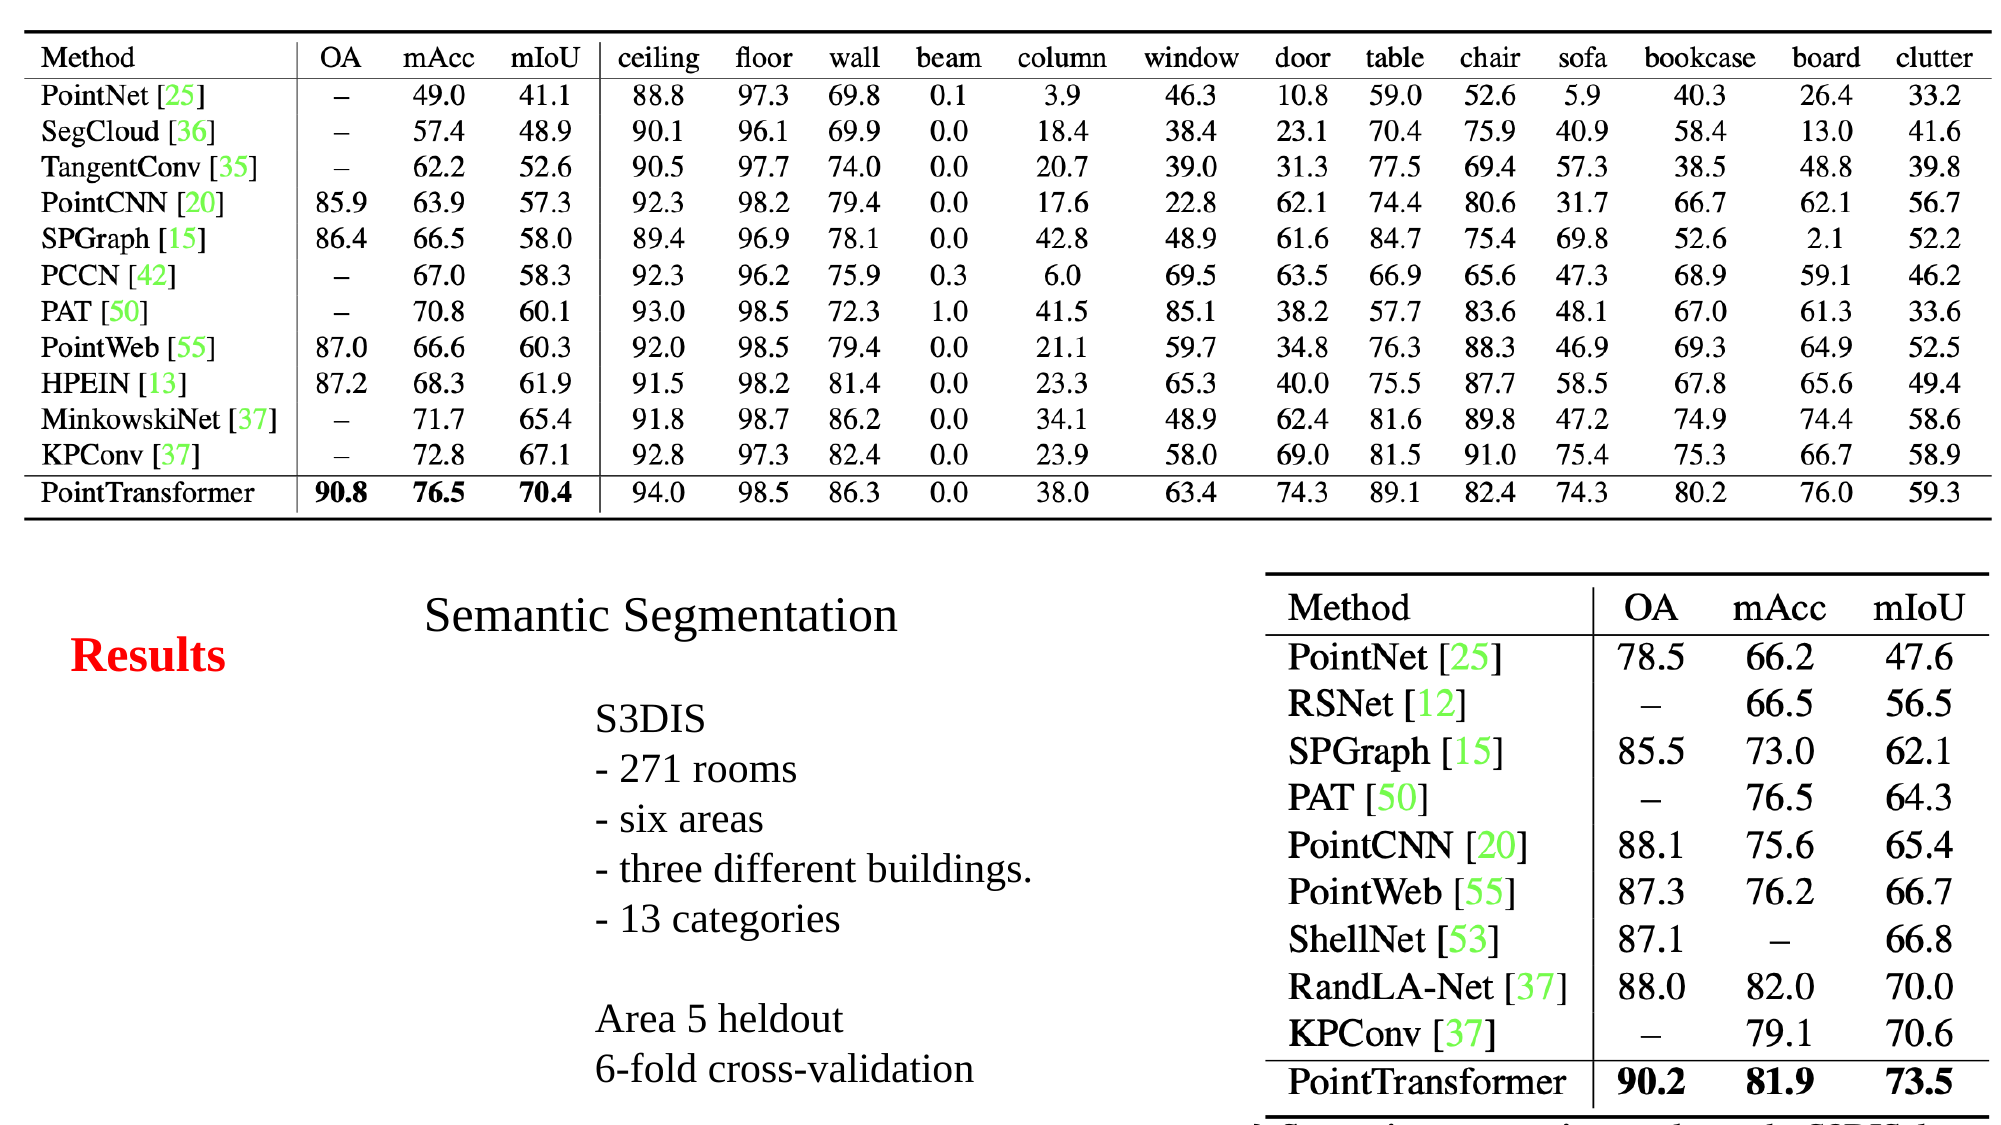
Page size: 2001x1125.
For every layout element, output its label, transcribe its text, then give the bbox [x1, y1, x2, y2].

text_box Results [55, 614, 242, 689]
picture [18, 21, 2000, 524]
text_box S3DIS - 271 rooms - six areas - three different buildings. - 13 categories Area 5 heldout 6-fold cross-validation [580, 683, 1059, 1099]
picture [1254, 561, 2000, 1125]
text_box Semantic Segmentation [409, 574, 926, 649]
